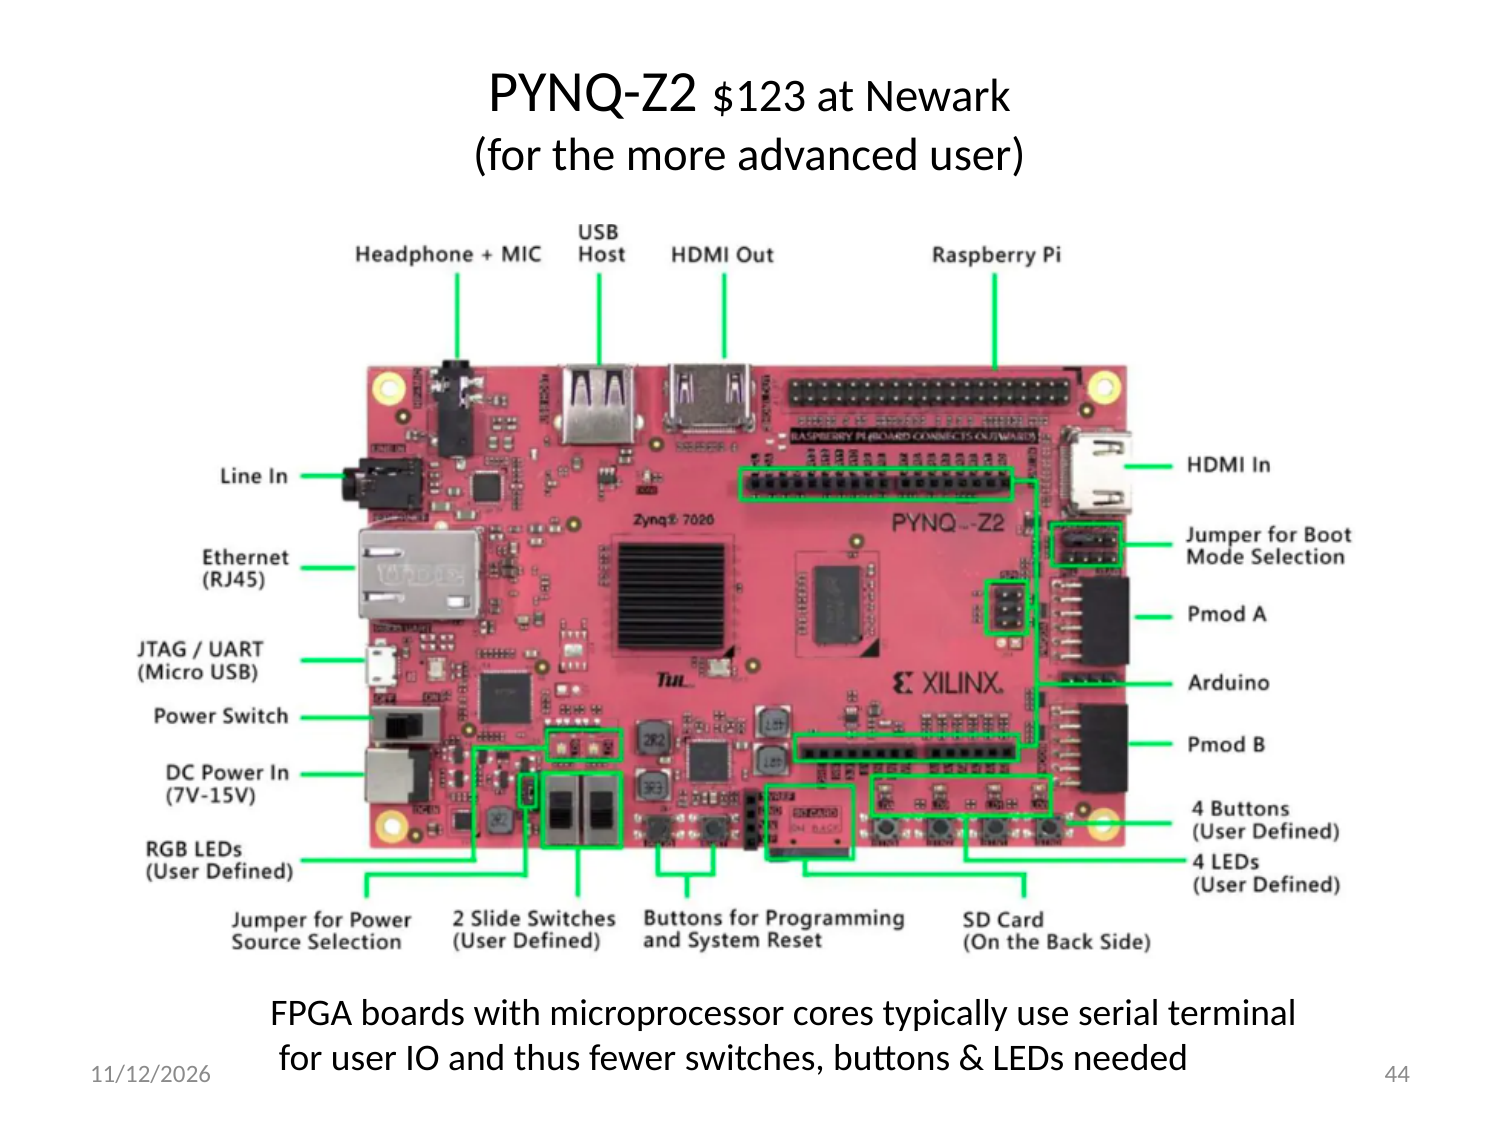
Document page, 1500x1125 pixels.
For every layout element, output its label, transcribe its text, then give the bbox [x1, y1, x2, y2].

title PYNQ-Z2 $123 at Newark (for the more advanced user) [75, 45, 1425, 188]
text_box FPGA boards with microprocessor cores typically use serial terminal for user IO and thus fewer switches, buttons & LEDs needed [255, 980, 1313, 1086]
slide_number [75, 1042, 425, 1103]
slide_number 44 [1074, 1042, 1425, 1103]
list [112, 224, 1368, 968]
